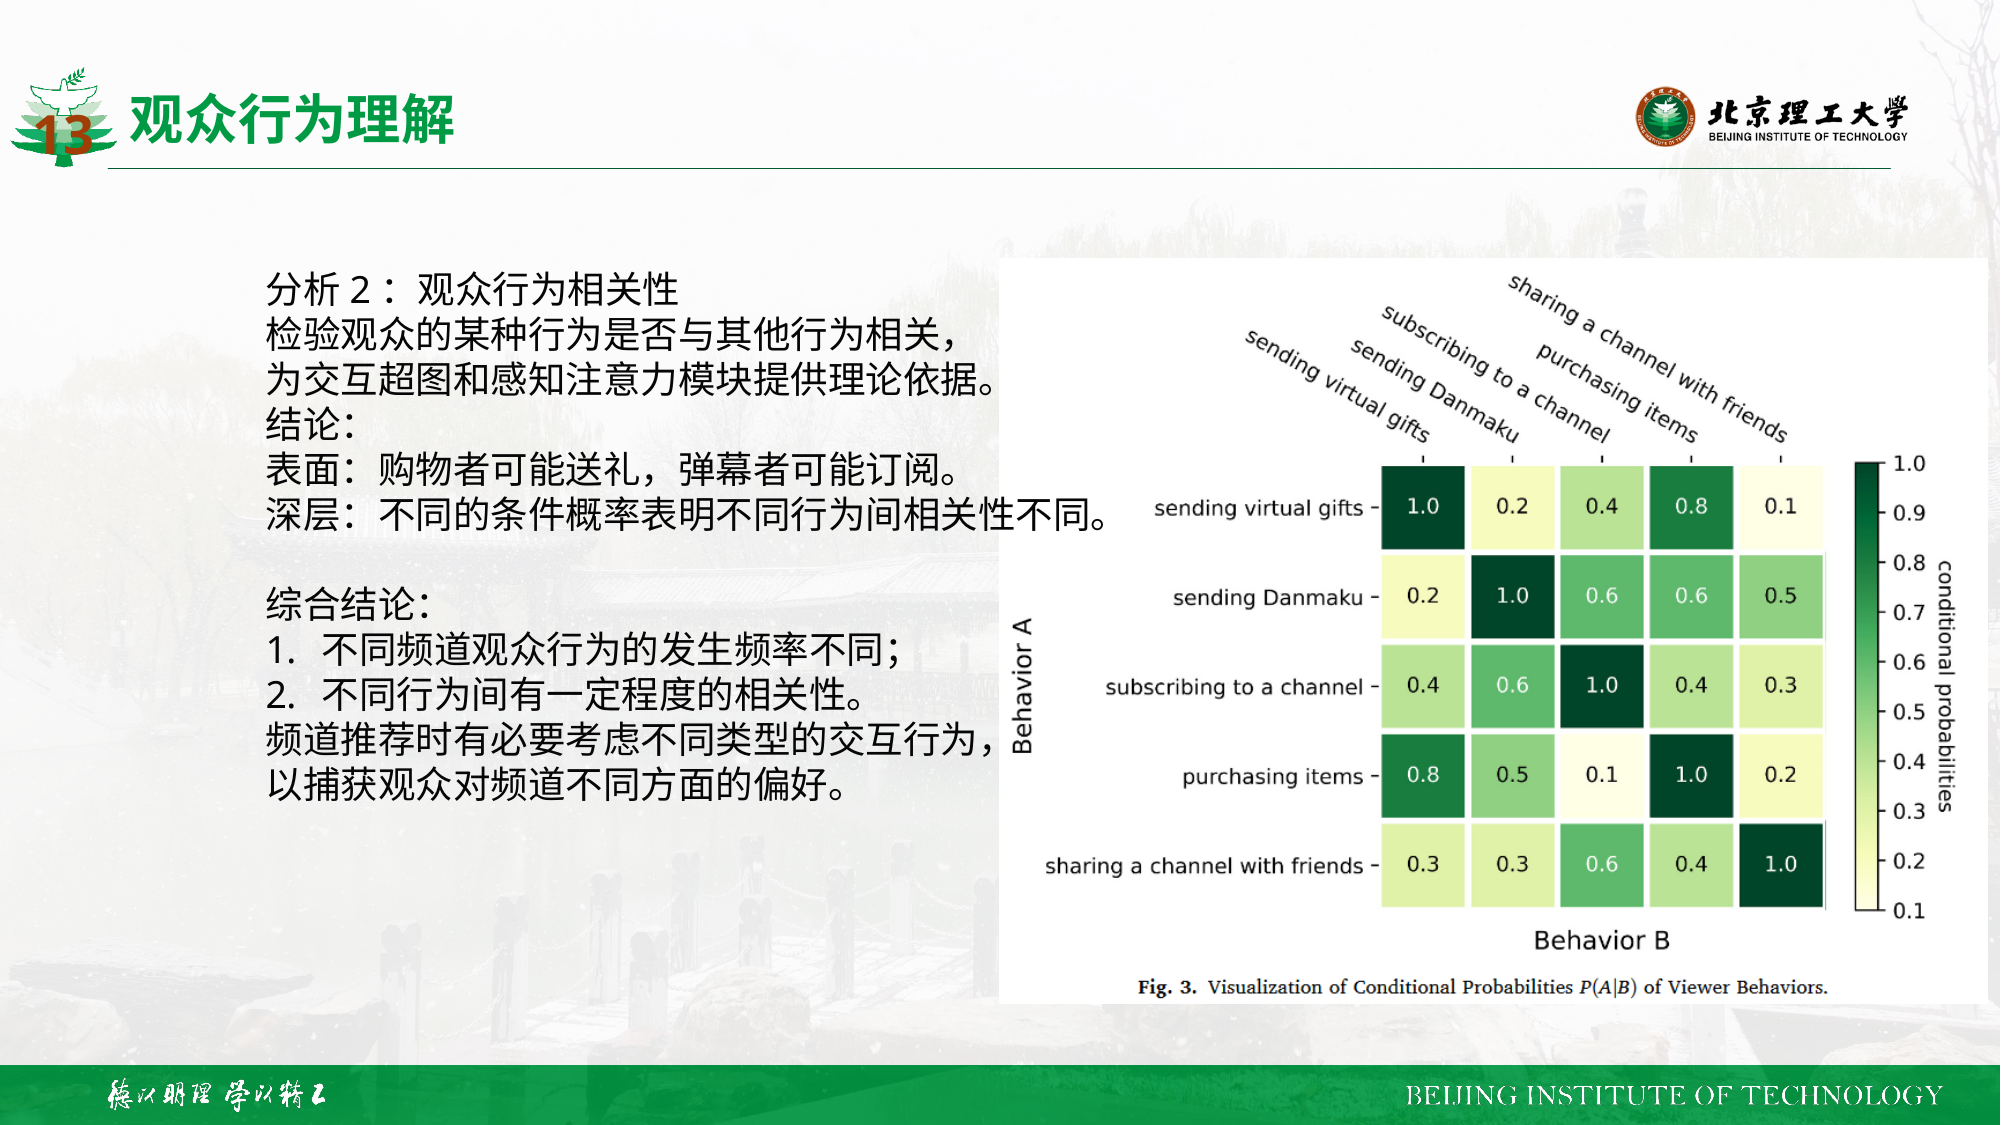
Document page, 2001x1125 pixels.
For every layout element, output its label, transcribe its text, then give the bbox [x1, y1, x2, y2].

picture [999, 258, 1988, 1004]
picture [1635, 86, 1908, 147]
picture [92, 1068, 340, 1118]
picture [2, 59, 125, 175]
title 观众行为理解 [129, 94, 1330, 151]
text_box 分析2：观众行为相关性 检验观众的某种行为是否与其他行为相关， 为交互超图和感知注意力模块提供理论依据。 结论： 表面：购物者可能送礼，弹幕者可能订阅。 深层：不同的条件概率表明不同行为间相关性不同。 综合结论： 不同频道观众行为的发生频率不同； 不同行为间有一定程度的相关性。 频道推荐时有必要考虑不同类型的交互行为， 以捕获观众对频道不同方面的偏好。 [250, 258, 999, 814]
picture [1387, 1063, 2001, 1125]
